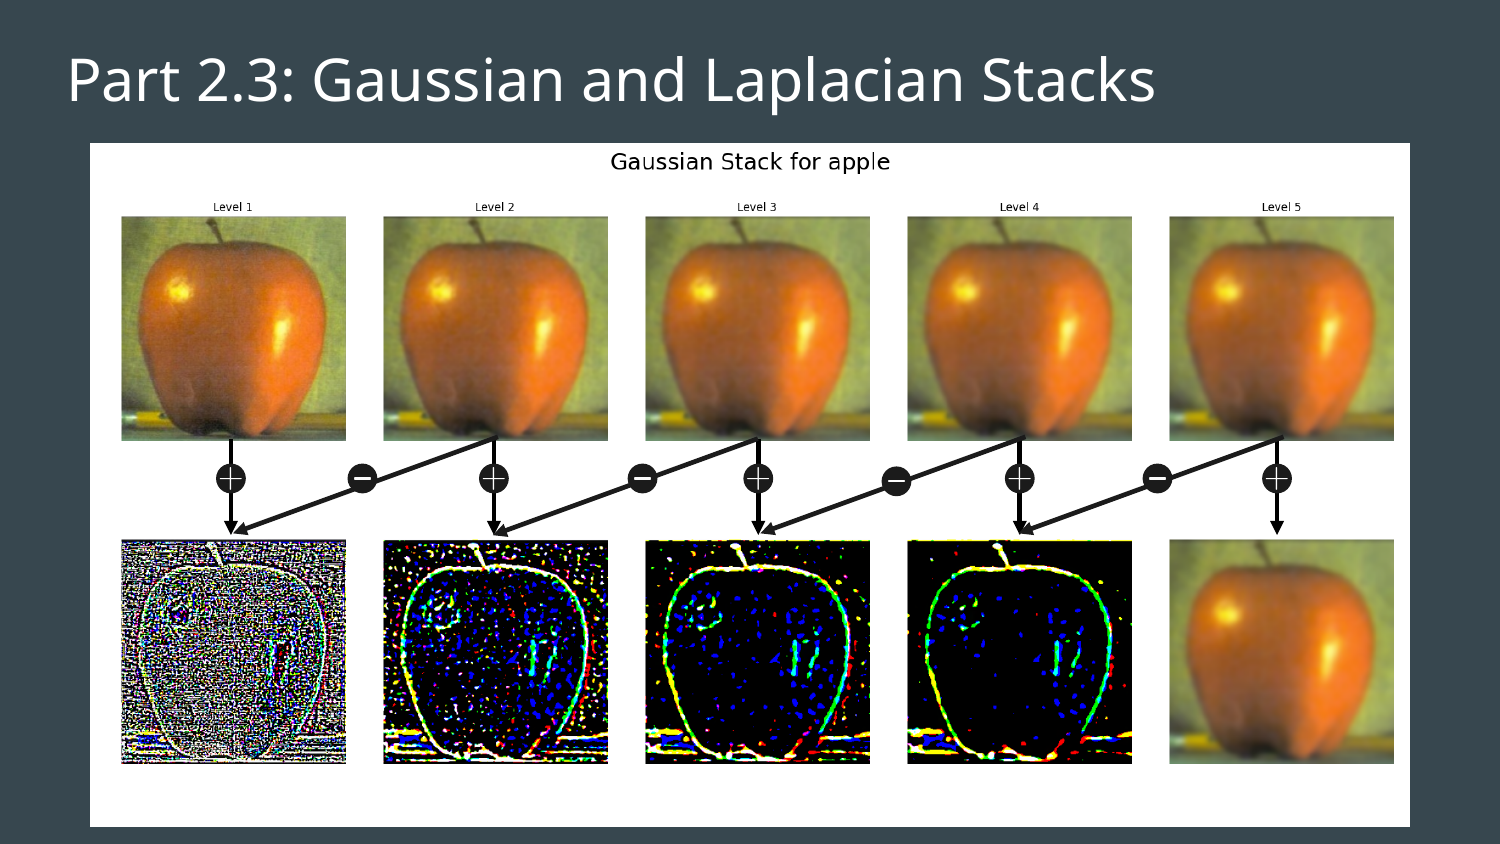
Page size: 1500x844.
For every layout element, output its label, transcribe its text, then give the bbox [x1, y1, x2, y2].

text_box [232, 436, 499, 534]
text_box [1288, 463, 1293, 494]
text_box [492, 438, 757, 536]
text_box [215, 463, 227, 494]
title Part 2.3: Gaussian and Laplacian Stacks [51, 27, 1449, 122]
picture [89, 143, 1411, 827]
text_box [1018, 436, 1284, 534]
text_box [760, 436, 1017, 534]
